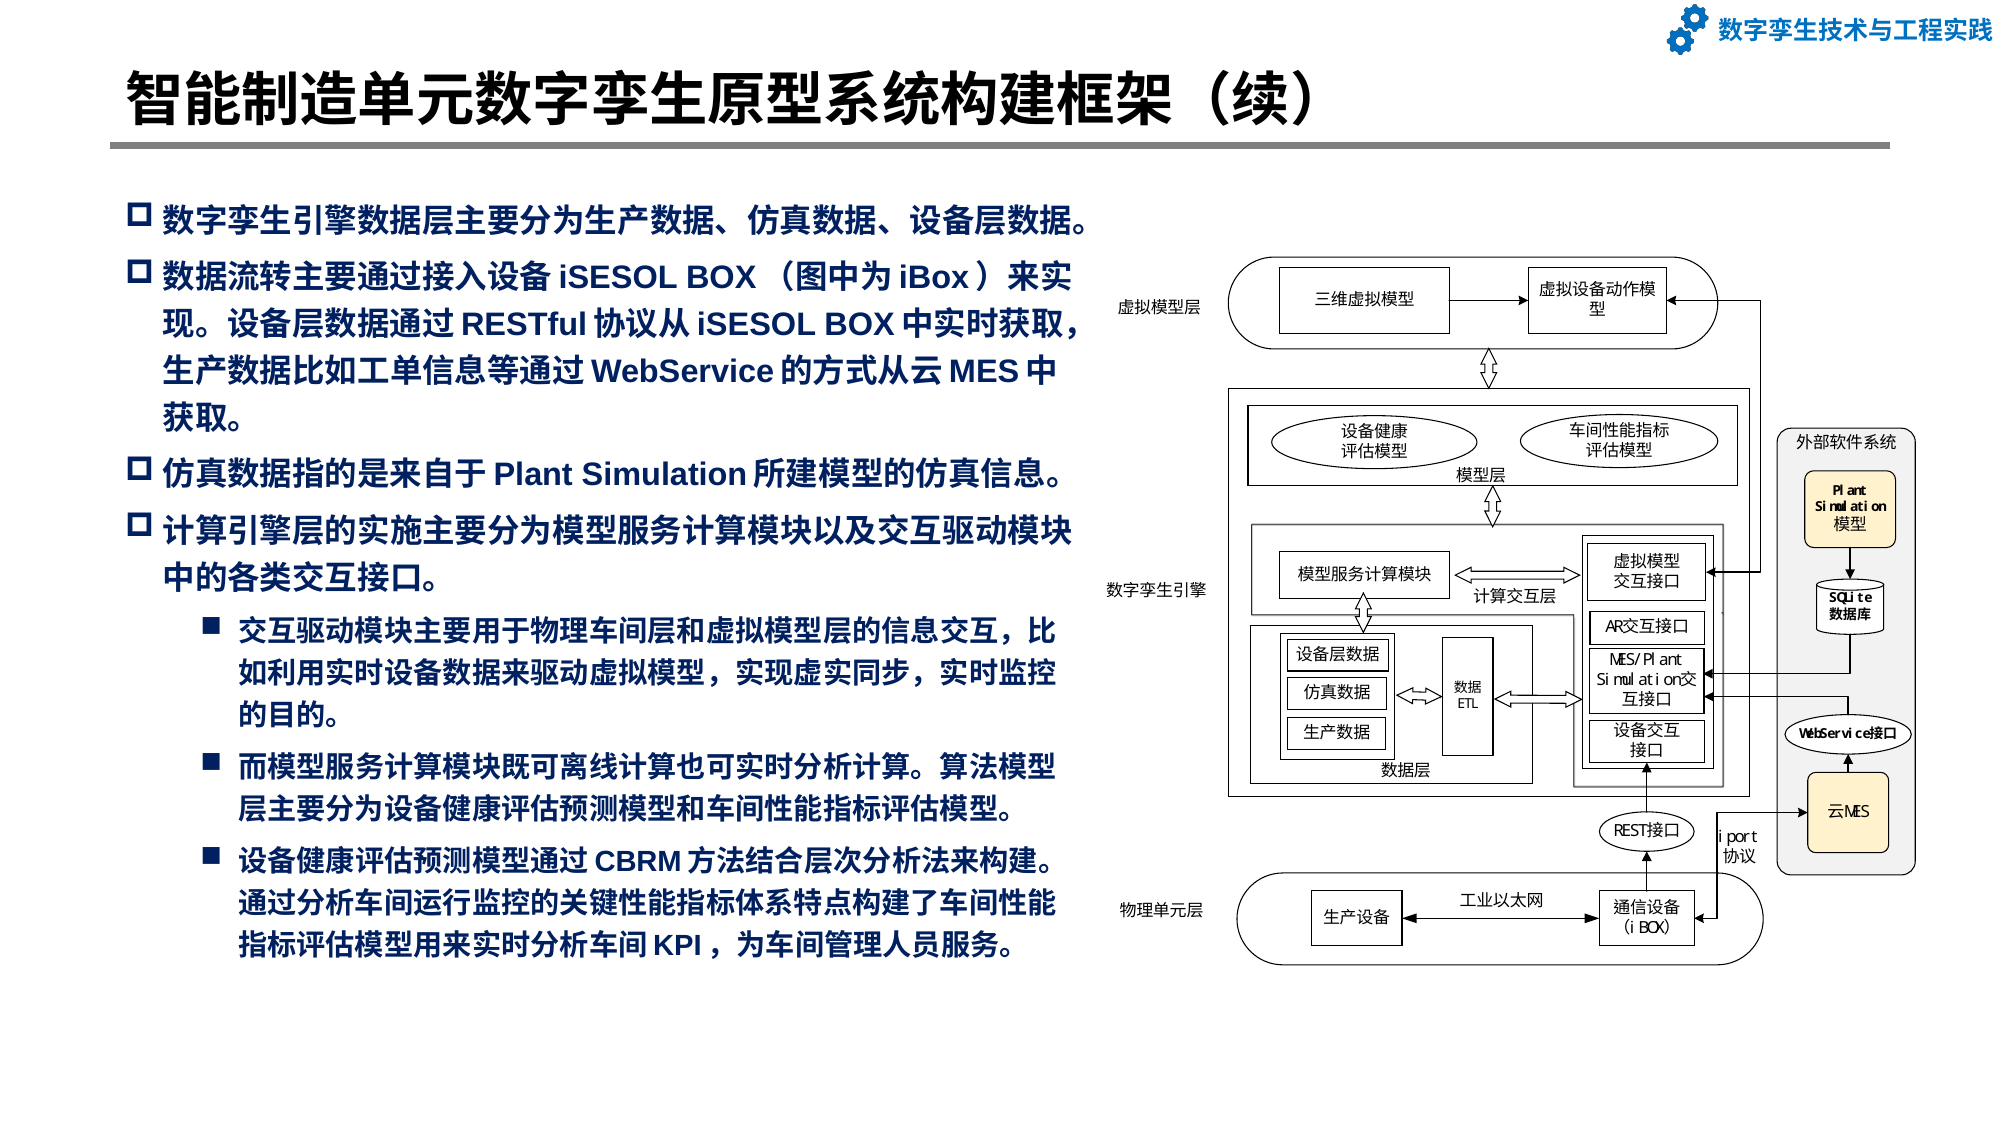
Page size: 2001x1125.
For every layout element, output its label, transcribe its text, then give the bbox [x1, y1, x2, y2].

title 智能制造单元数字孪生原型系统构建框架（续） [109, 0, 1890, 142]
picture [1096, 253, 1918, 967]
list 数字孪生引擎数据层主要分为生产数据、仿真数据、设备层数据。 数据流转主要通过接入设备iSESOL BOX（图中为iBox）来实现。设备层数据通过RESTful协议从iSESOL BOX中实时获取，生产数据比如工单信息等通过WebService的方式从云MES中获取。 仿真数据指的是来自于Plant Simulation所建模型的仿真信息。 计算引擎层的实施主要分为模型服务计算模块以及交互驱动模块中的各类交互接口。 交互驱动模块主要用于物理车间层和虚拟模型层的信息交互，比如利用实时设备数据来驱动虚拟模型，实现虚实同步，实时监控的目的。 而模型服务计算模块既可离线计算也可实时分析计算。算法模型层主要分为设备健康评估预测模型和车间性能指标评估模型。 设备健康评估预测模型通过CBRM方法结合层次分析法来构建。通过分析车间运行监控的关键性能指标体系特点构建了车间性能指标评估模型用来实时分析车间KPI，为车间管理人员服务。 [109, 184, 1097, 1008]
